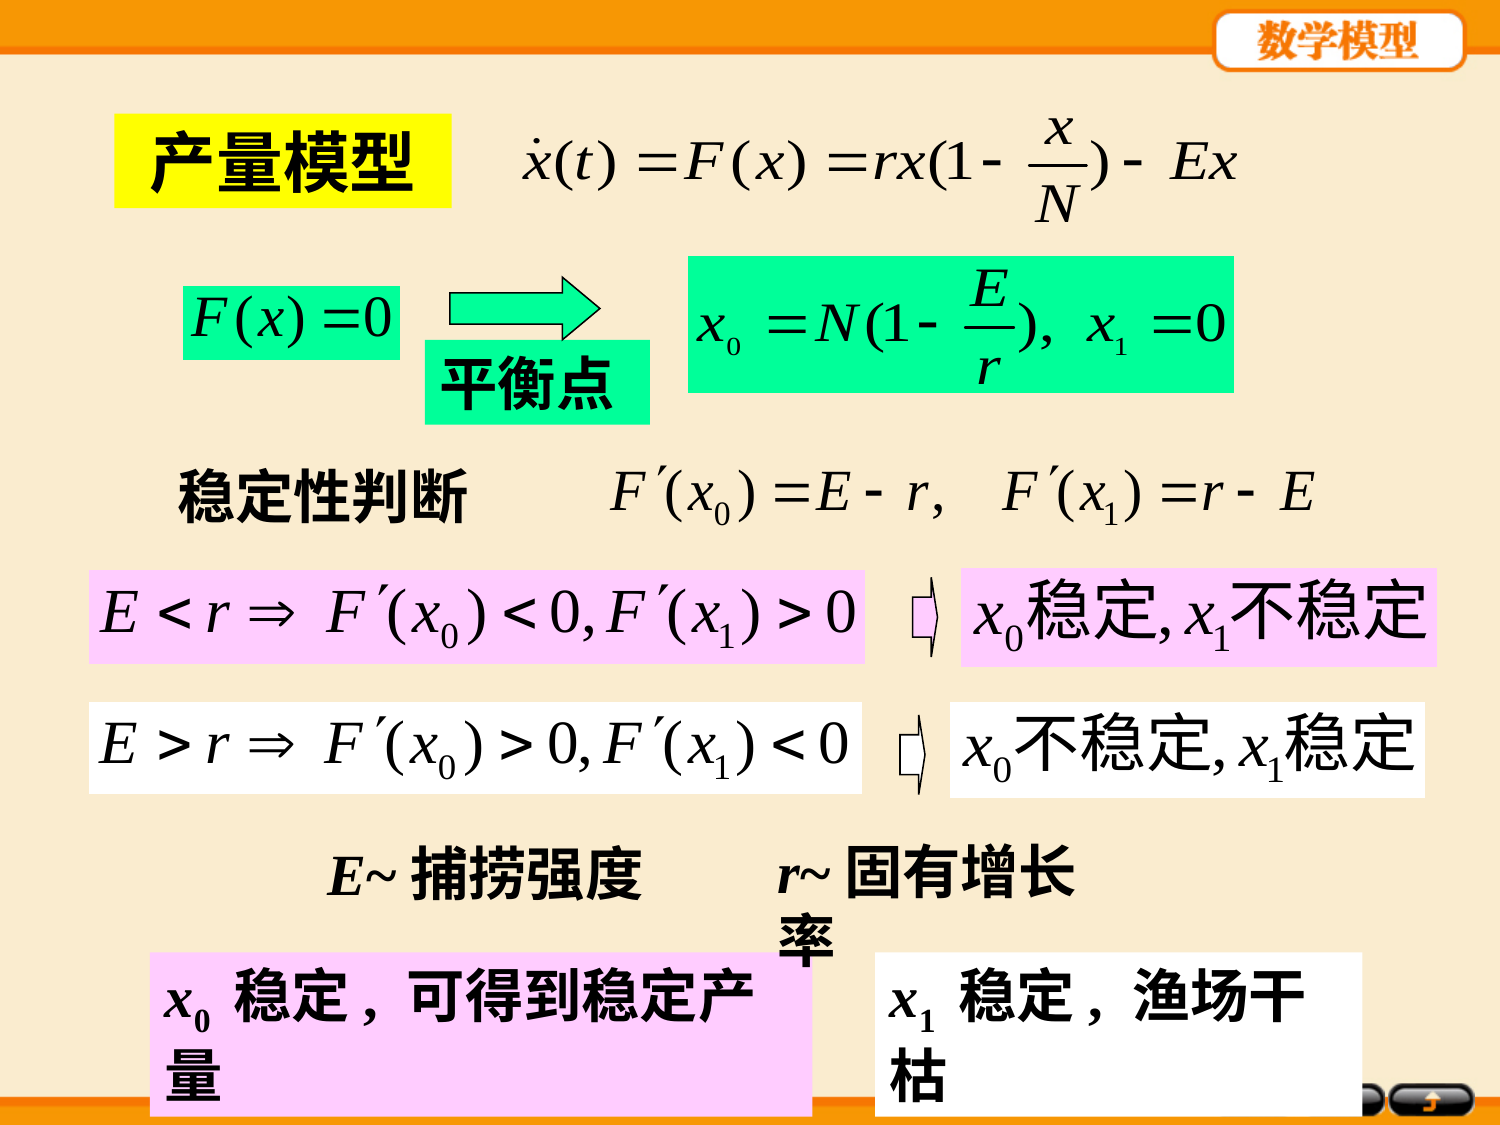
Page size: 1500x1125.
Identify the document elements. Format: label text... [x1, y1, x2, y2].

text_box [912, 567, 1438, 668]
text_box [899, 702, 1426, 799]
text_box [182, 285, 401, 361]
text_box 稳定性判断 [162, 452, 488, 538]
text_box x1 稳定, 渔场干枯 [875, 952, 1363, 1117]
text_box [687, 255, 1235, 394]
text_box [88, 702, 863, 795]
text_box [599, 452, 1330, 541]
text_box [512, 93, 1247, 232]
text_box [88, 570, 866, 665]
text_box E~捕捞强度 [312, 829, 663, 915]
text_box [424, 276, 651, 426]
picture [0, 0, 1500, 1125]
text_box 产量模型 [114, 113, 452, 209]
text_box r~固有增长率 [762, 827, 1150, 982]
text_box x0 稳定, 可得到稳定产量 [149, 952, 813, 1117]
